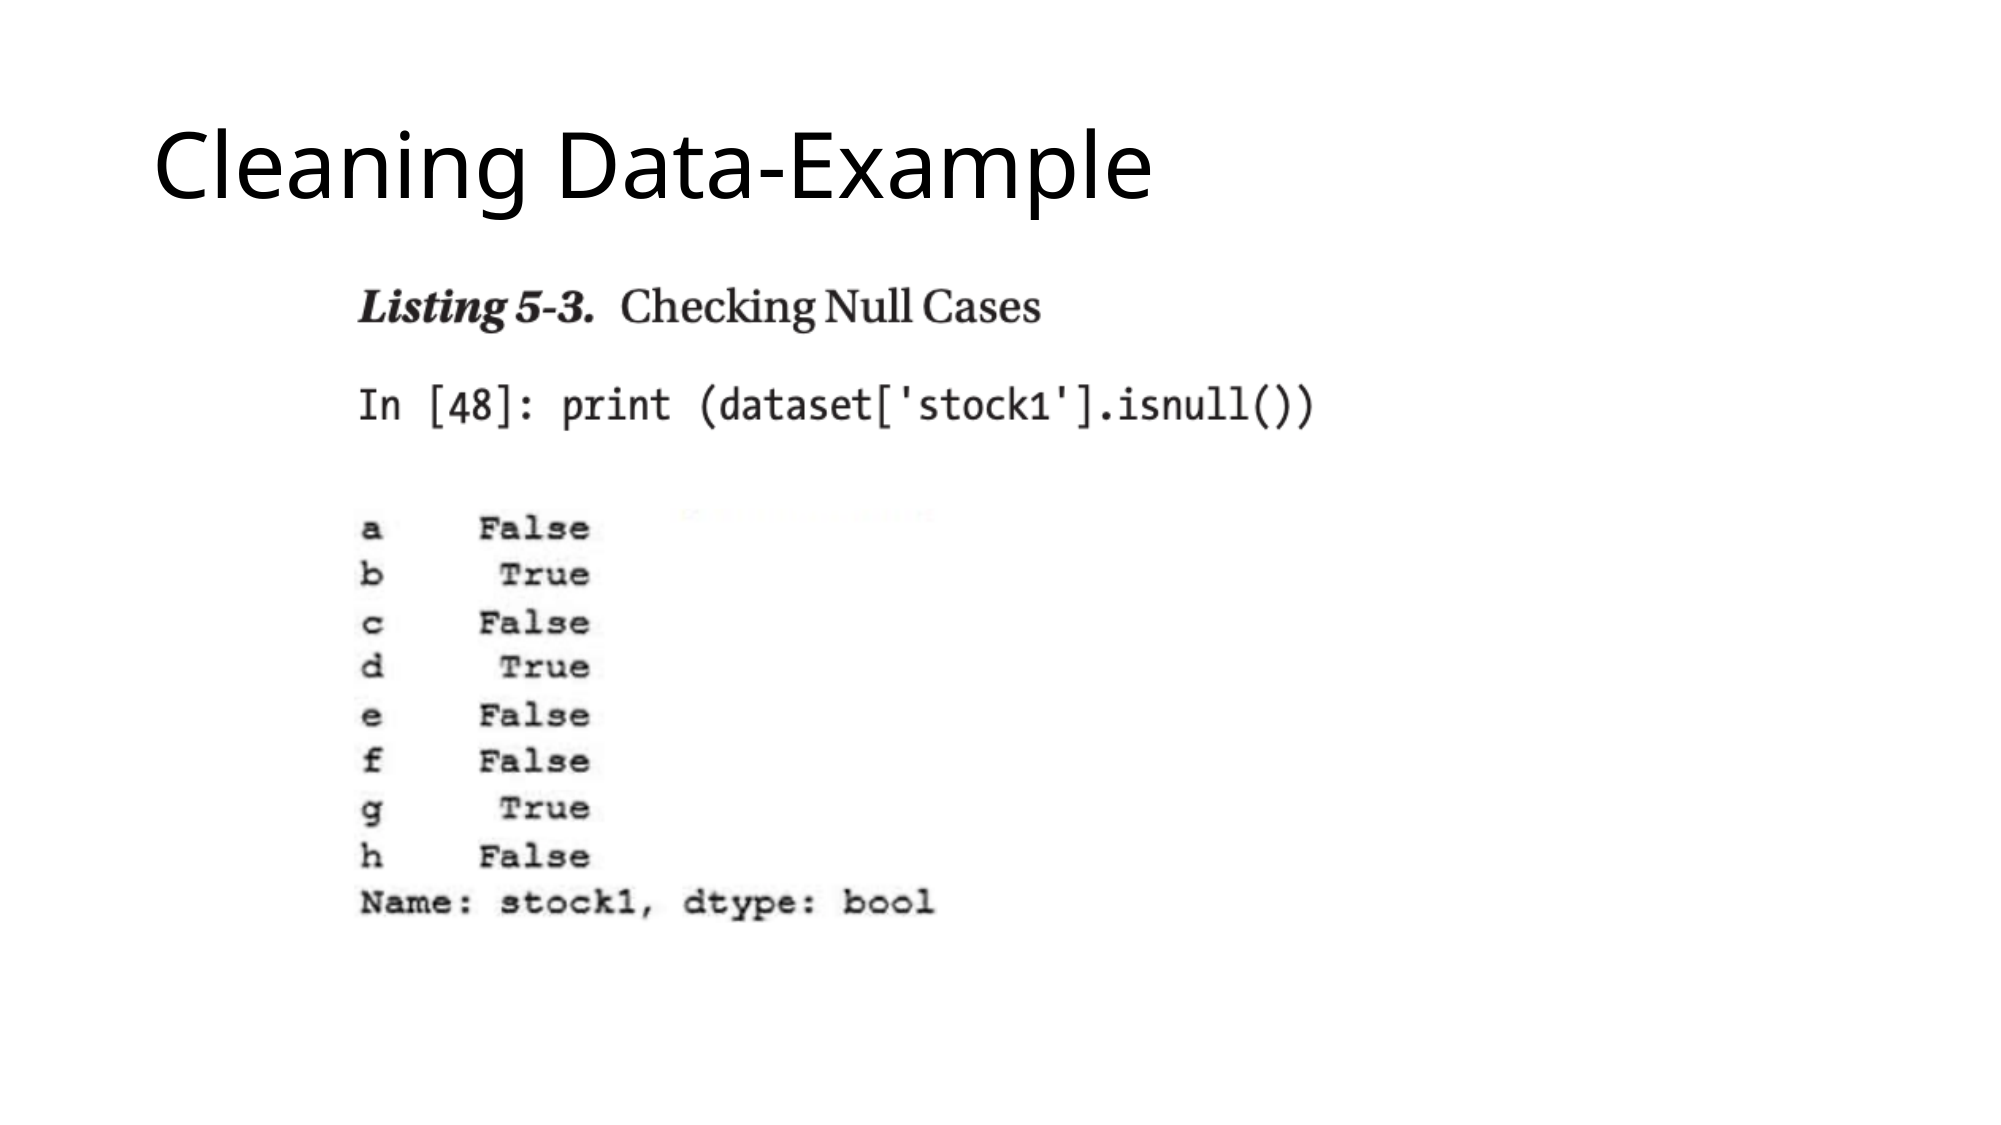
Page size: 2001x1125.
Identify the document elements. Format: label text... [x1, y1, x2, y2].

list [272, 249, 1420, 1065]
title Cleaning Data-Example [137, 59, 1863, 278]
